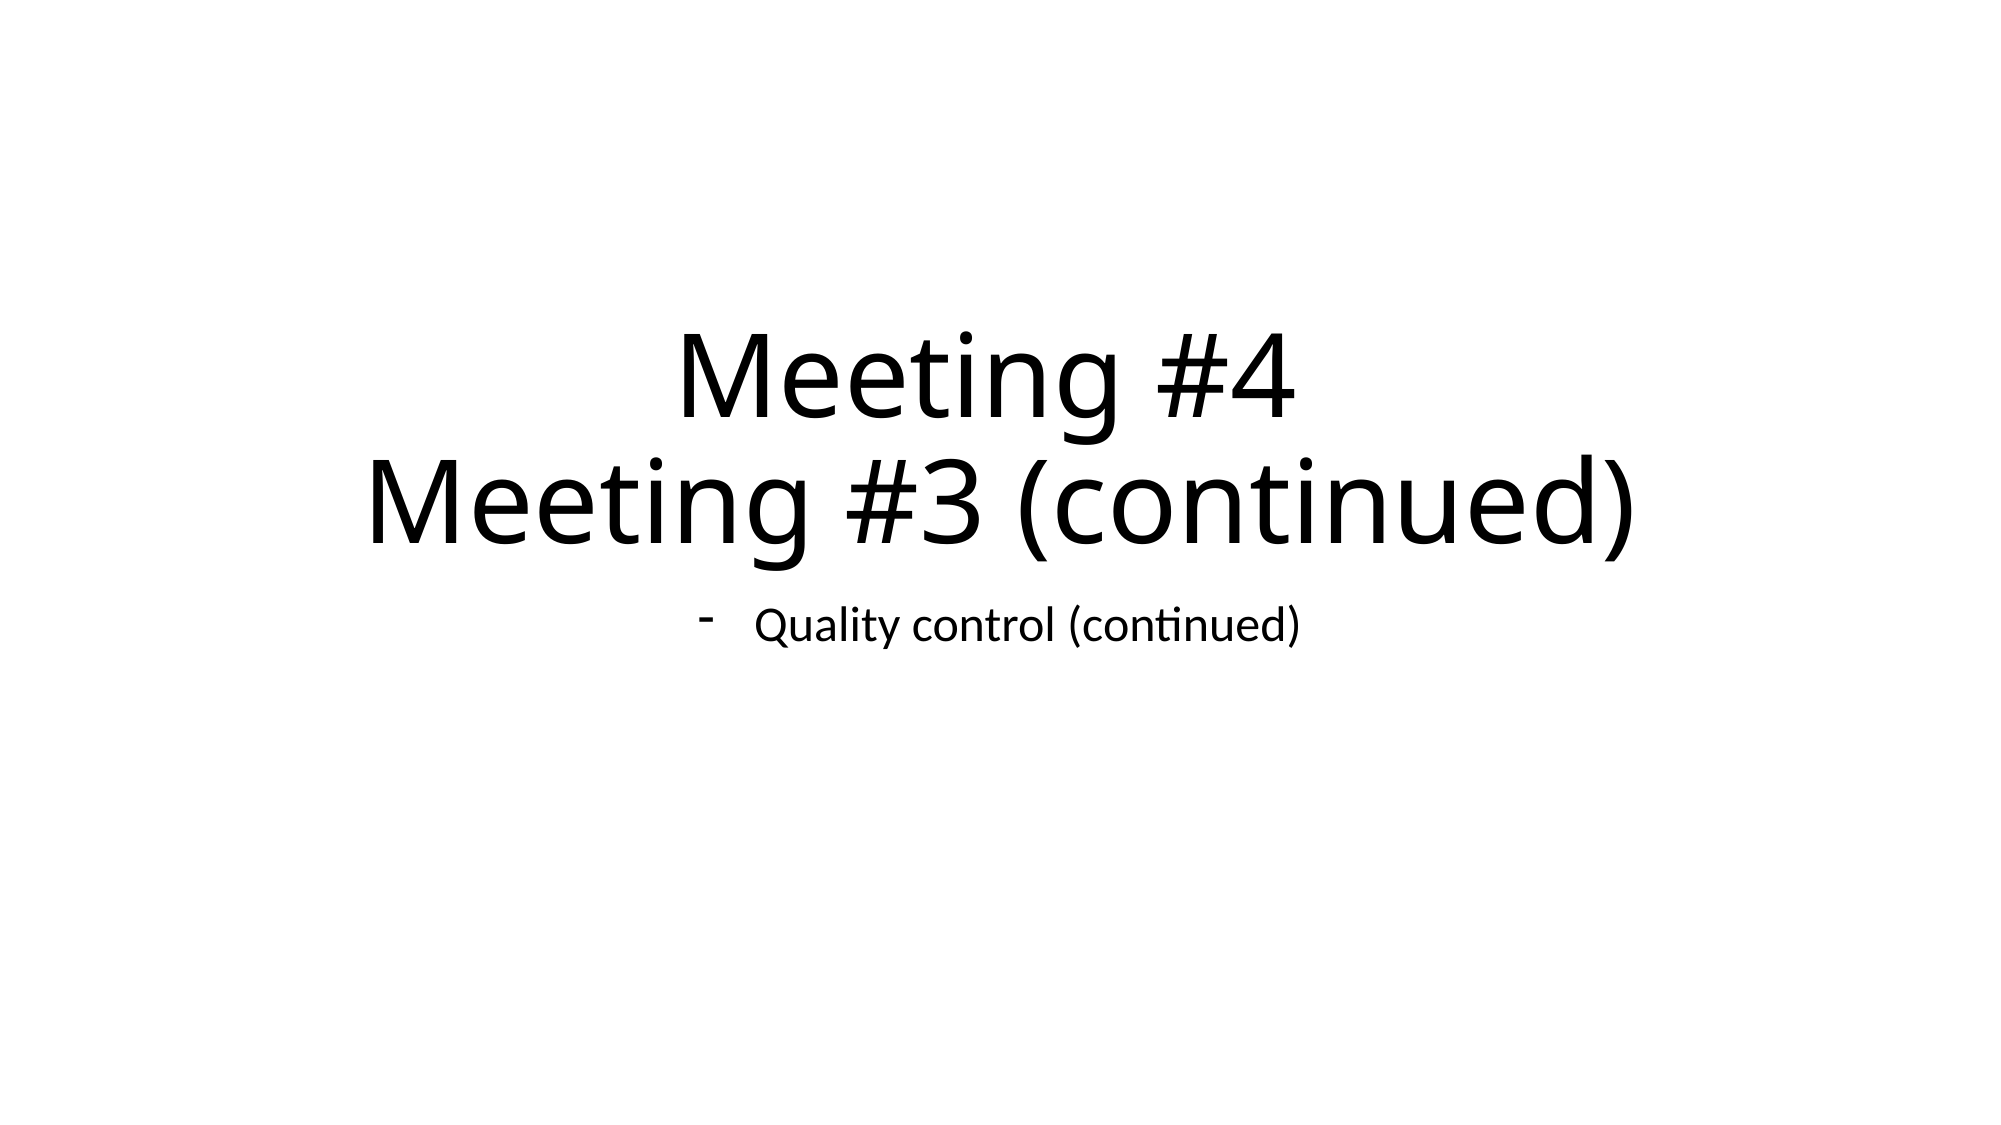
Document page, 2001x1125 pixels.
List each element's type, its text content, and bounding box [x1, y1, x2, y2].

subtitle Quality control (continued) [249, 590, 1750, 863]
title Meeting #4 Meeting #3 (continued) [249, 184, 1750, 576]
